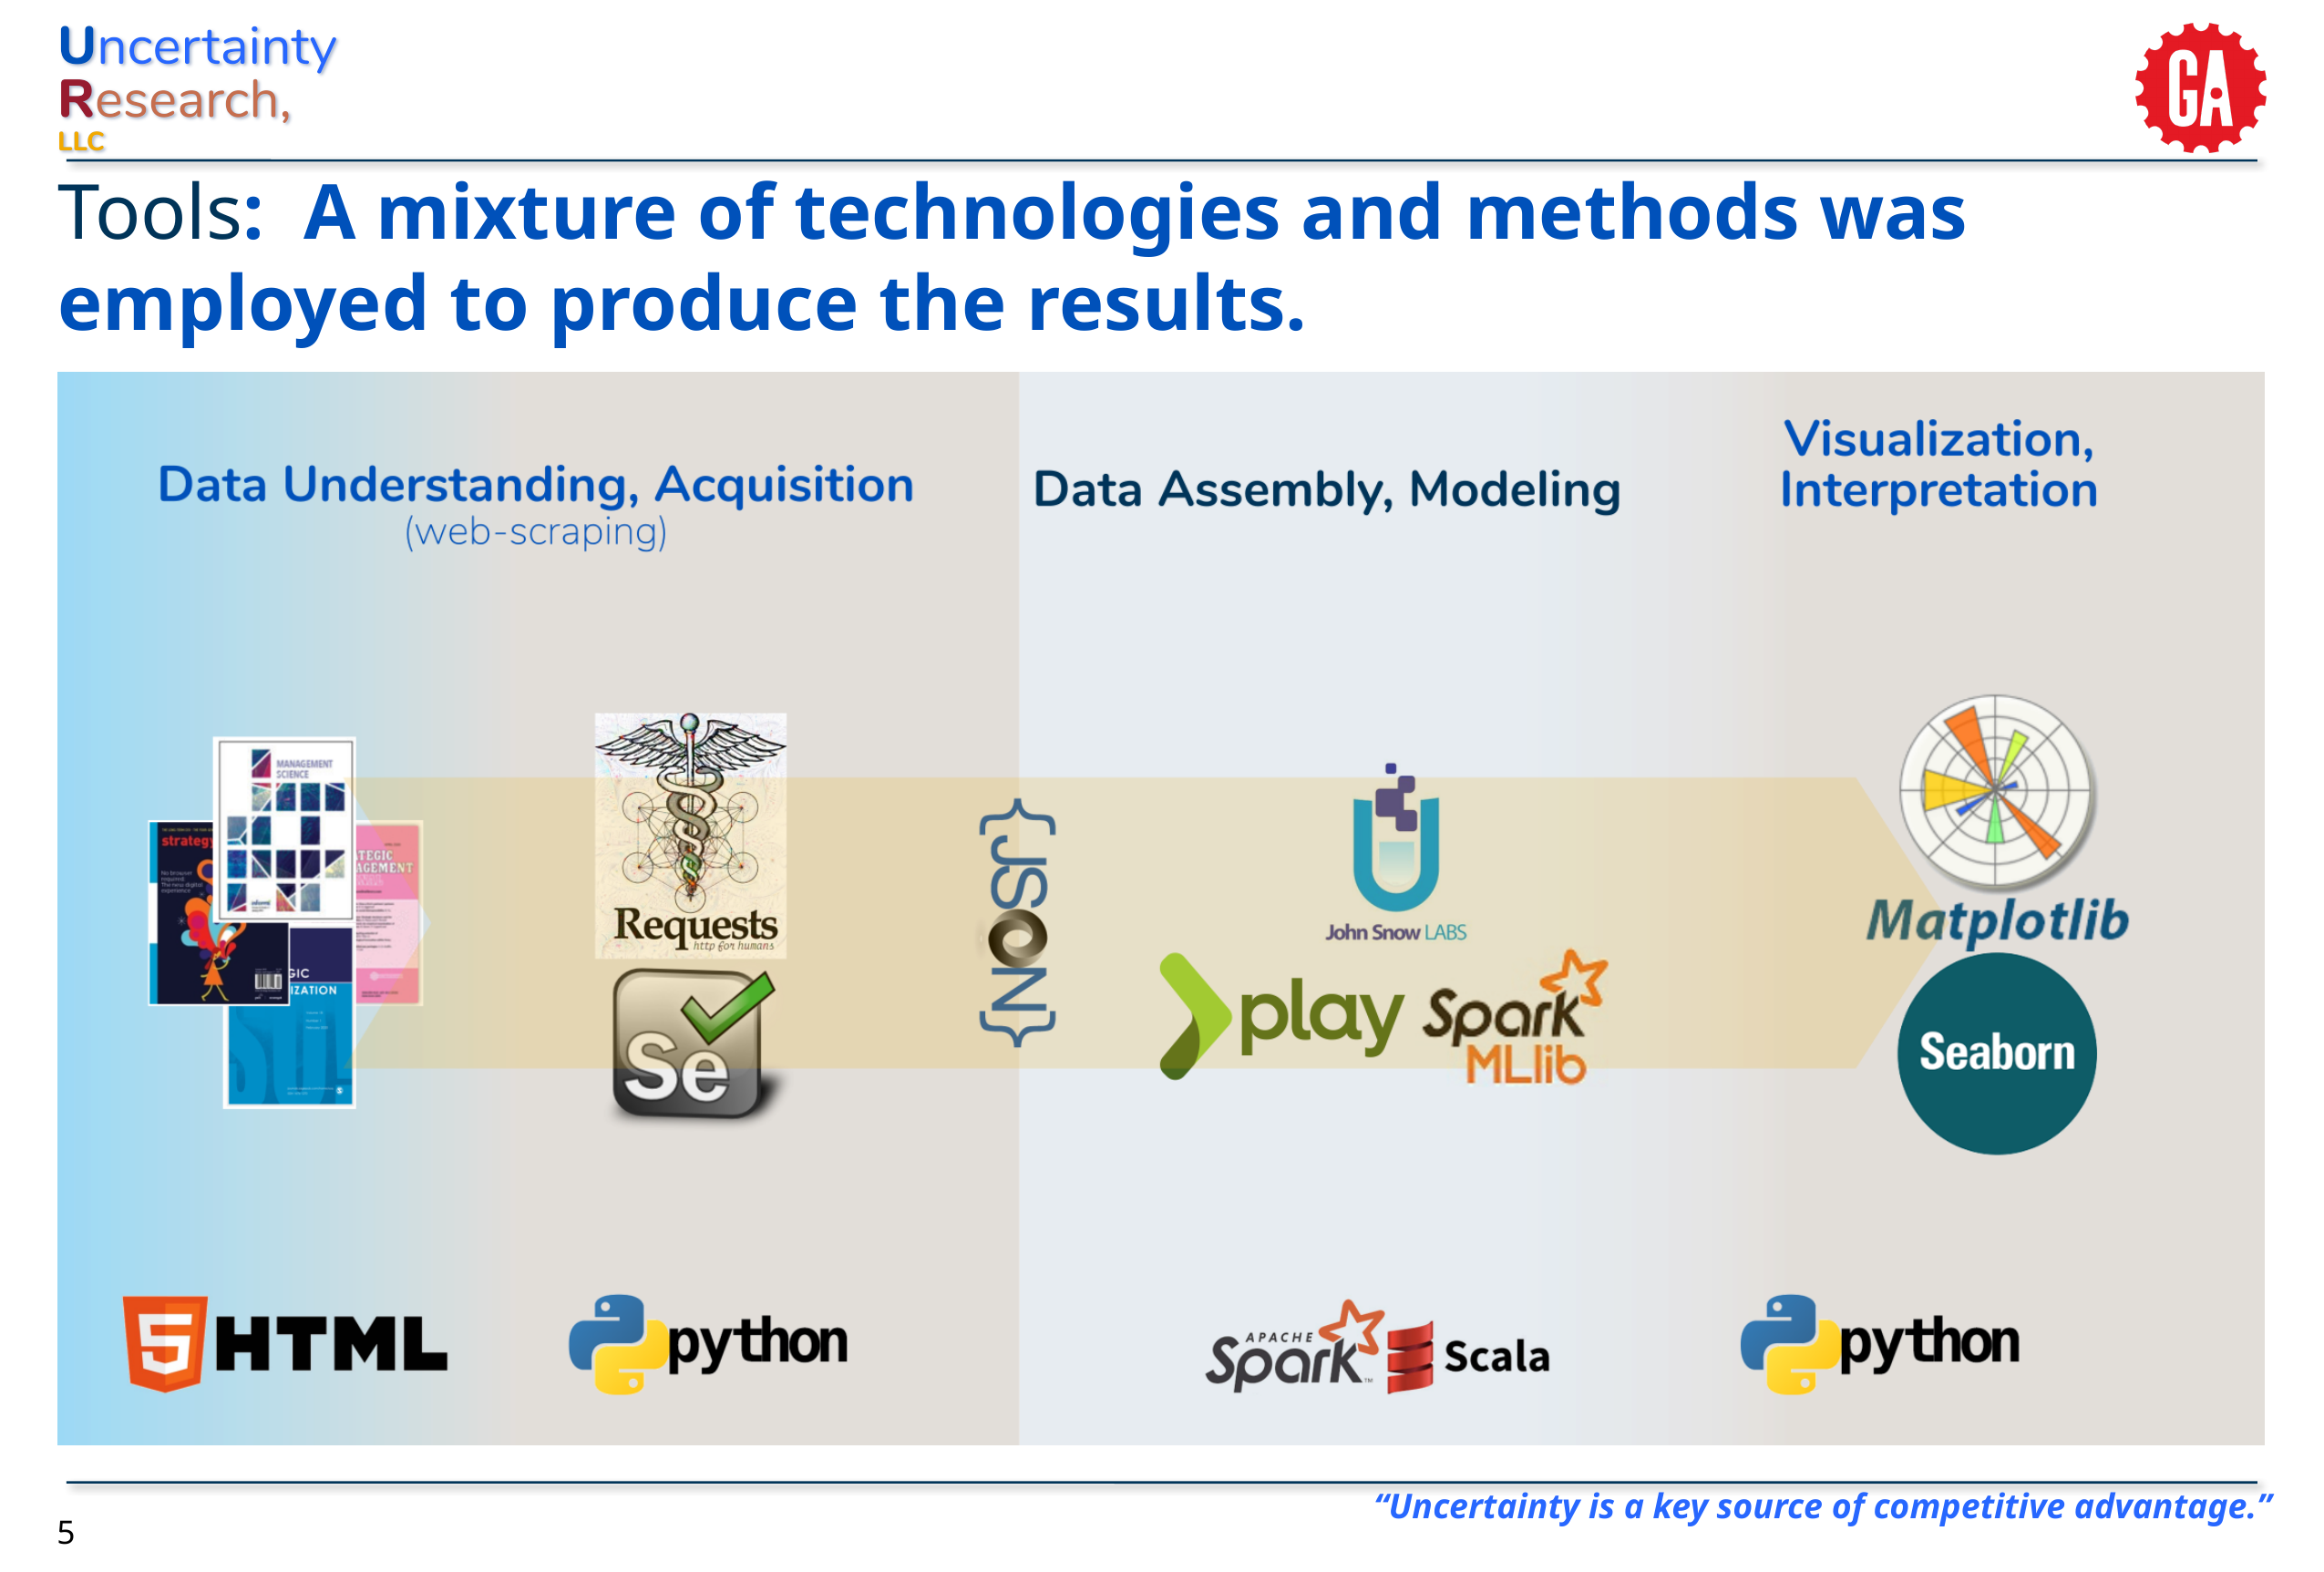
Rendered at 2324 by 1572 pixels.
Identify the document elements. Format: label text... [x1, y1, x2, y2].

title Tools: A mixture of technologies and methods was employed to produce the results. [57, 180, 2267, 353]
picture [2135, 23, 2267, 153]
picture [57, 24, 342, 156]
picture [57, 372, 2265, 1446]
